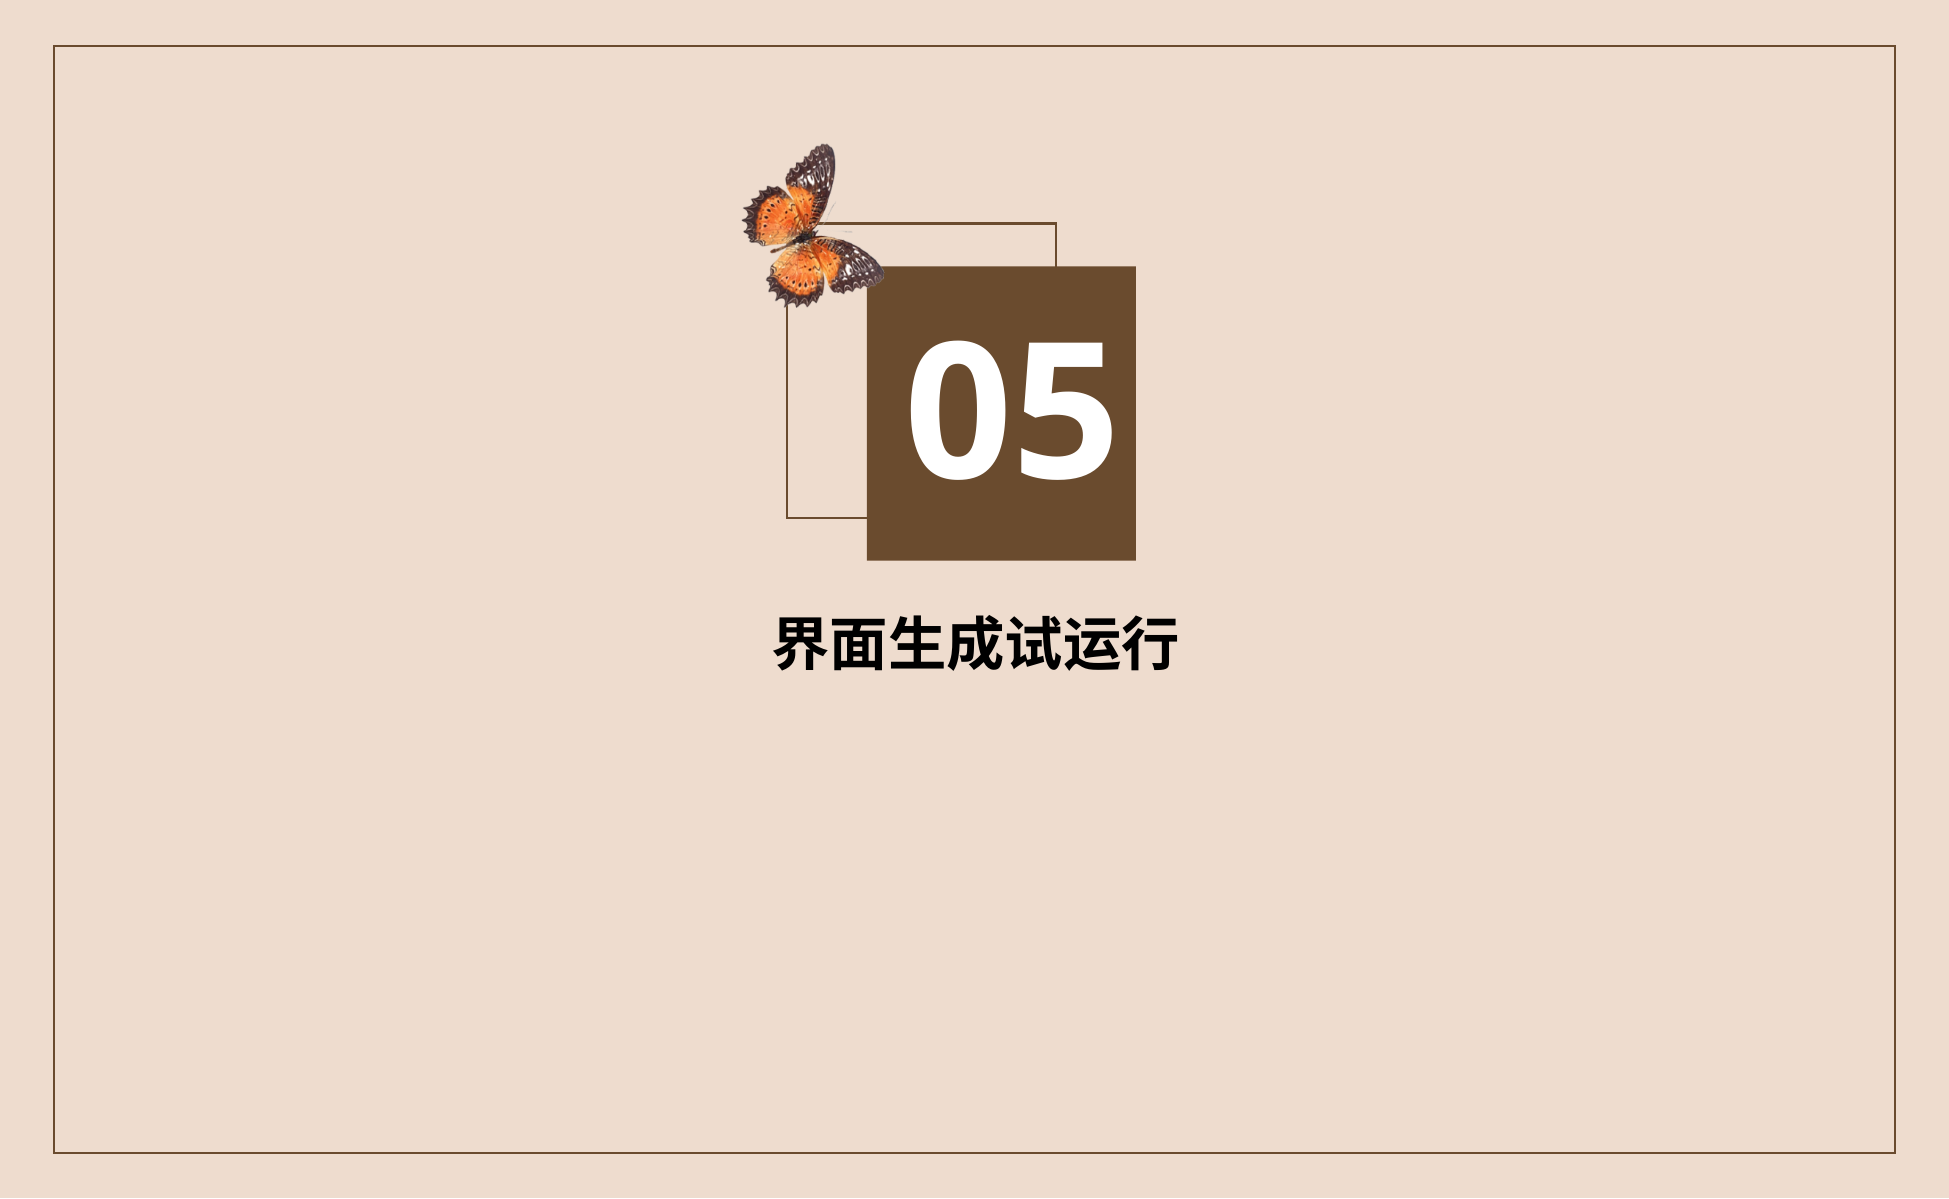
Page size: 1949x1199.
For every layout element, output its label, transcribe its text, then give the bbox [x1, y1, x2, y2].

text_box [53, 45, 1896, 1154]
text_box [866, 265, 1137, 562]
text_box [893, 222, 1057, 281]
text_box 05 [890, 281, 1136, 524]
text_box 界面生成试运行 [757, 599, 1201, 685]
picture [738, 130, 893, 313]
text_box [786, 313, 890, 519]
